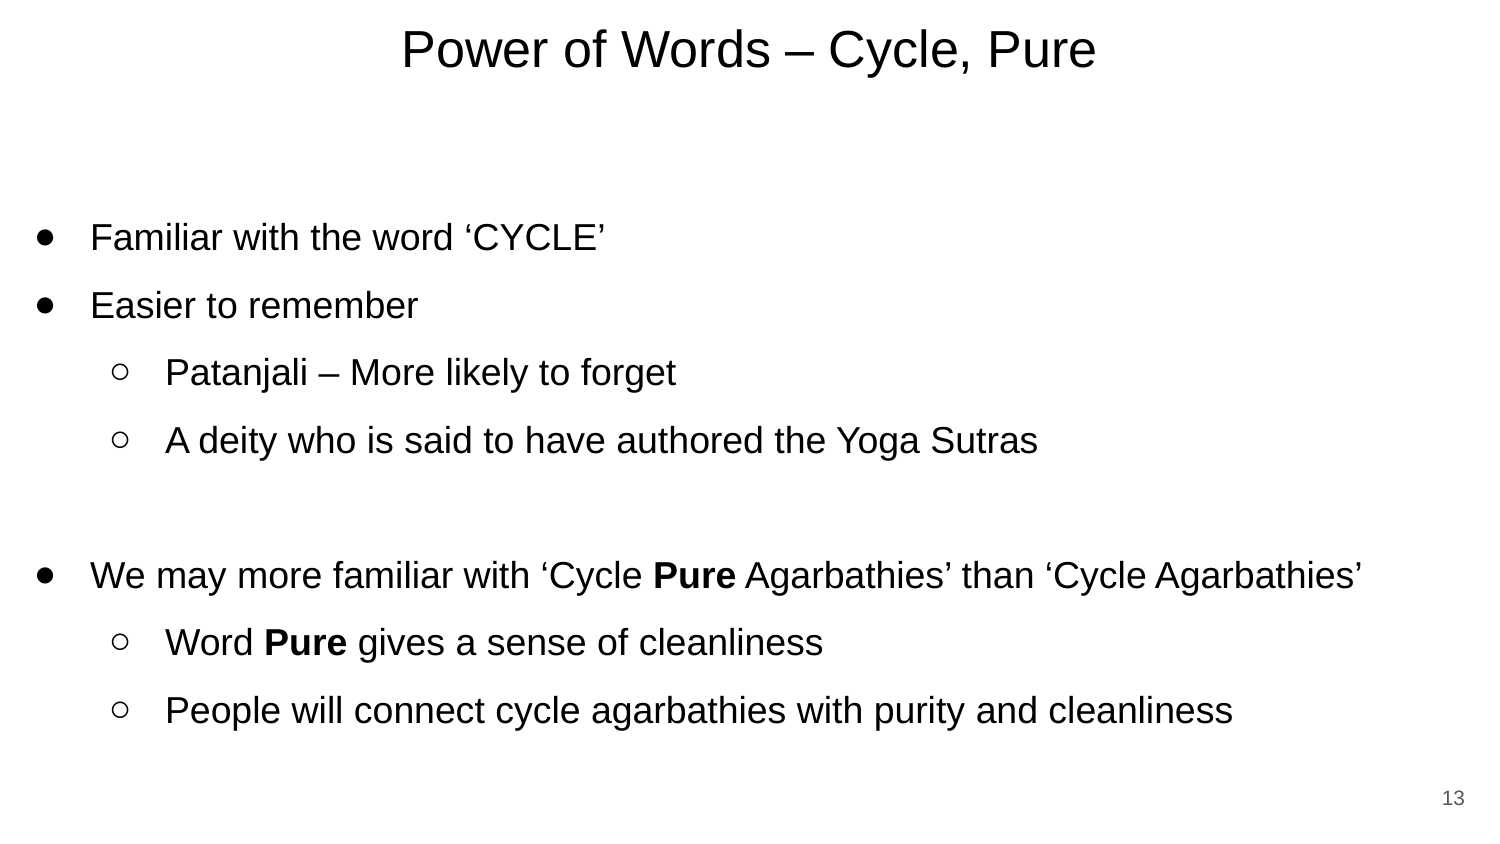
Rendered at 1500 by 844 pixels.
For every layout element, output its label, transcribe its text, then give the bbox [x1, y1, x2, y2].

slide_number 13 [1389, 764, 1480, 830]
text_box Familiar with the word ‘CYCLE’ Easier to remember Patanjali – More likely to forget A deity who is said to have authored the Yoga Sutras We may more familiar with ‘Cycle Pure Agarbathies’ than ‘Cycle Agarbathies’ Word Pure gives a sense of cleanliness People will connect cycle agarbathies with purity and cleanliness [0, 175, 1500, 746]
text_box Power of Words – Cycle, Pure [0, 0, 1500, 93]
